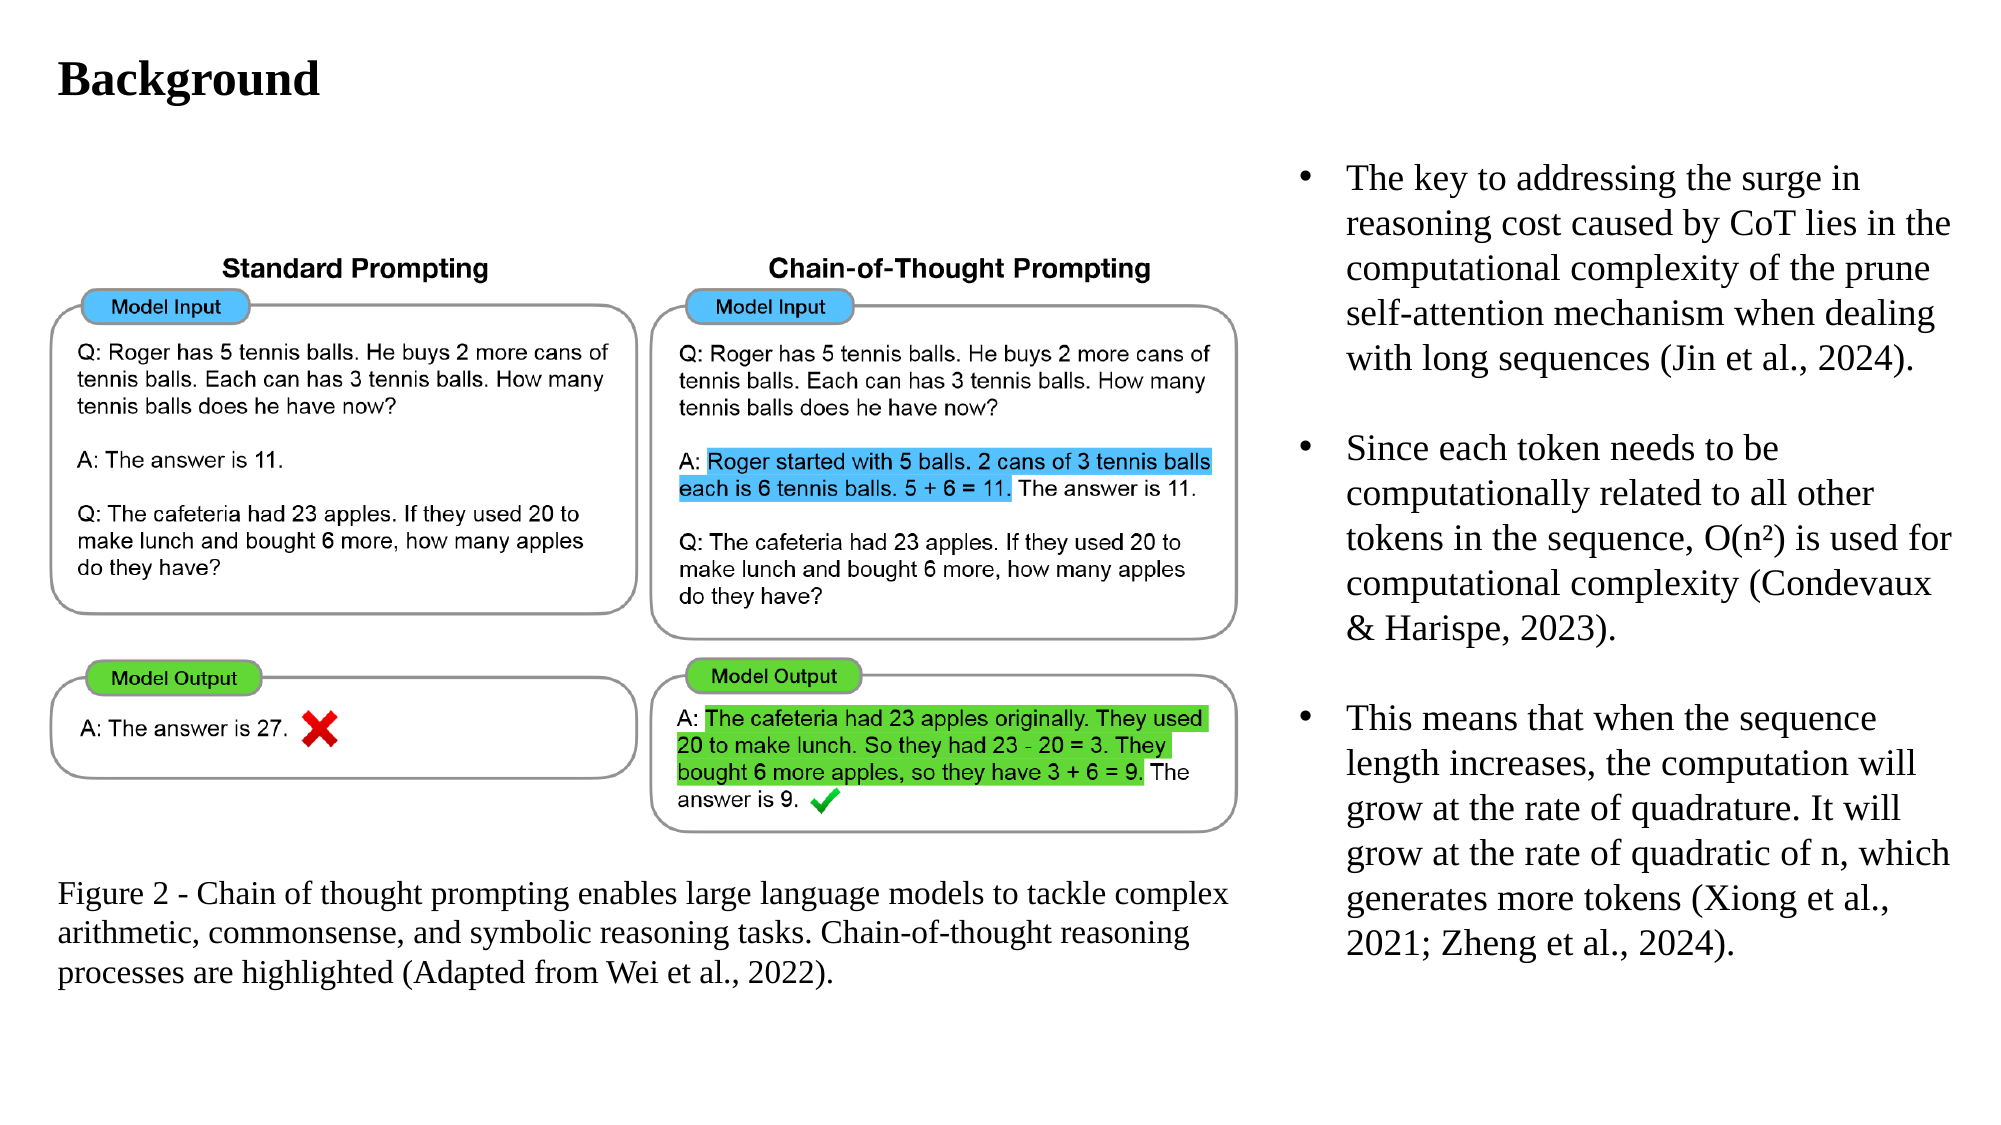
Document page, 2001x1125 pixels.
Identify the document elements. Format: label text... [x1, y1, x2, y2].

text_box Figure 2 - Chain of thought prompting enables large language models to tackle complex arithmetic, commonsense, and symbolic reasoning tasks. Chain-of-thought reasoning processes are highlighted (Adapted from Wei et al., 2022). [42, 863, 1252, 998]
text_box The key to addressing the surge in reasoning cost caused by CoT lies in the computational complexity of the prune self-attention mechanism when dealing with long sequences (Jin et al., 2024). Since each token needs to be computationally related to all other tokens in the sequence, O(n²) is used for computational complexity (Condevaux & Harispe, 2023). This means that when the sequence length increases, the computation will grow at the rate of quadrature. It will grow at the rate of quadratic of n, which generates more tokens (Xiong et al., 2021; Zheng et al., 2024). [1284, 145, 1969, 971]
text_box Background [42, 37, 710, 113]
picture [27, 231, 1253, 850]
